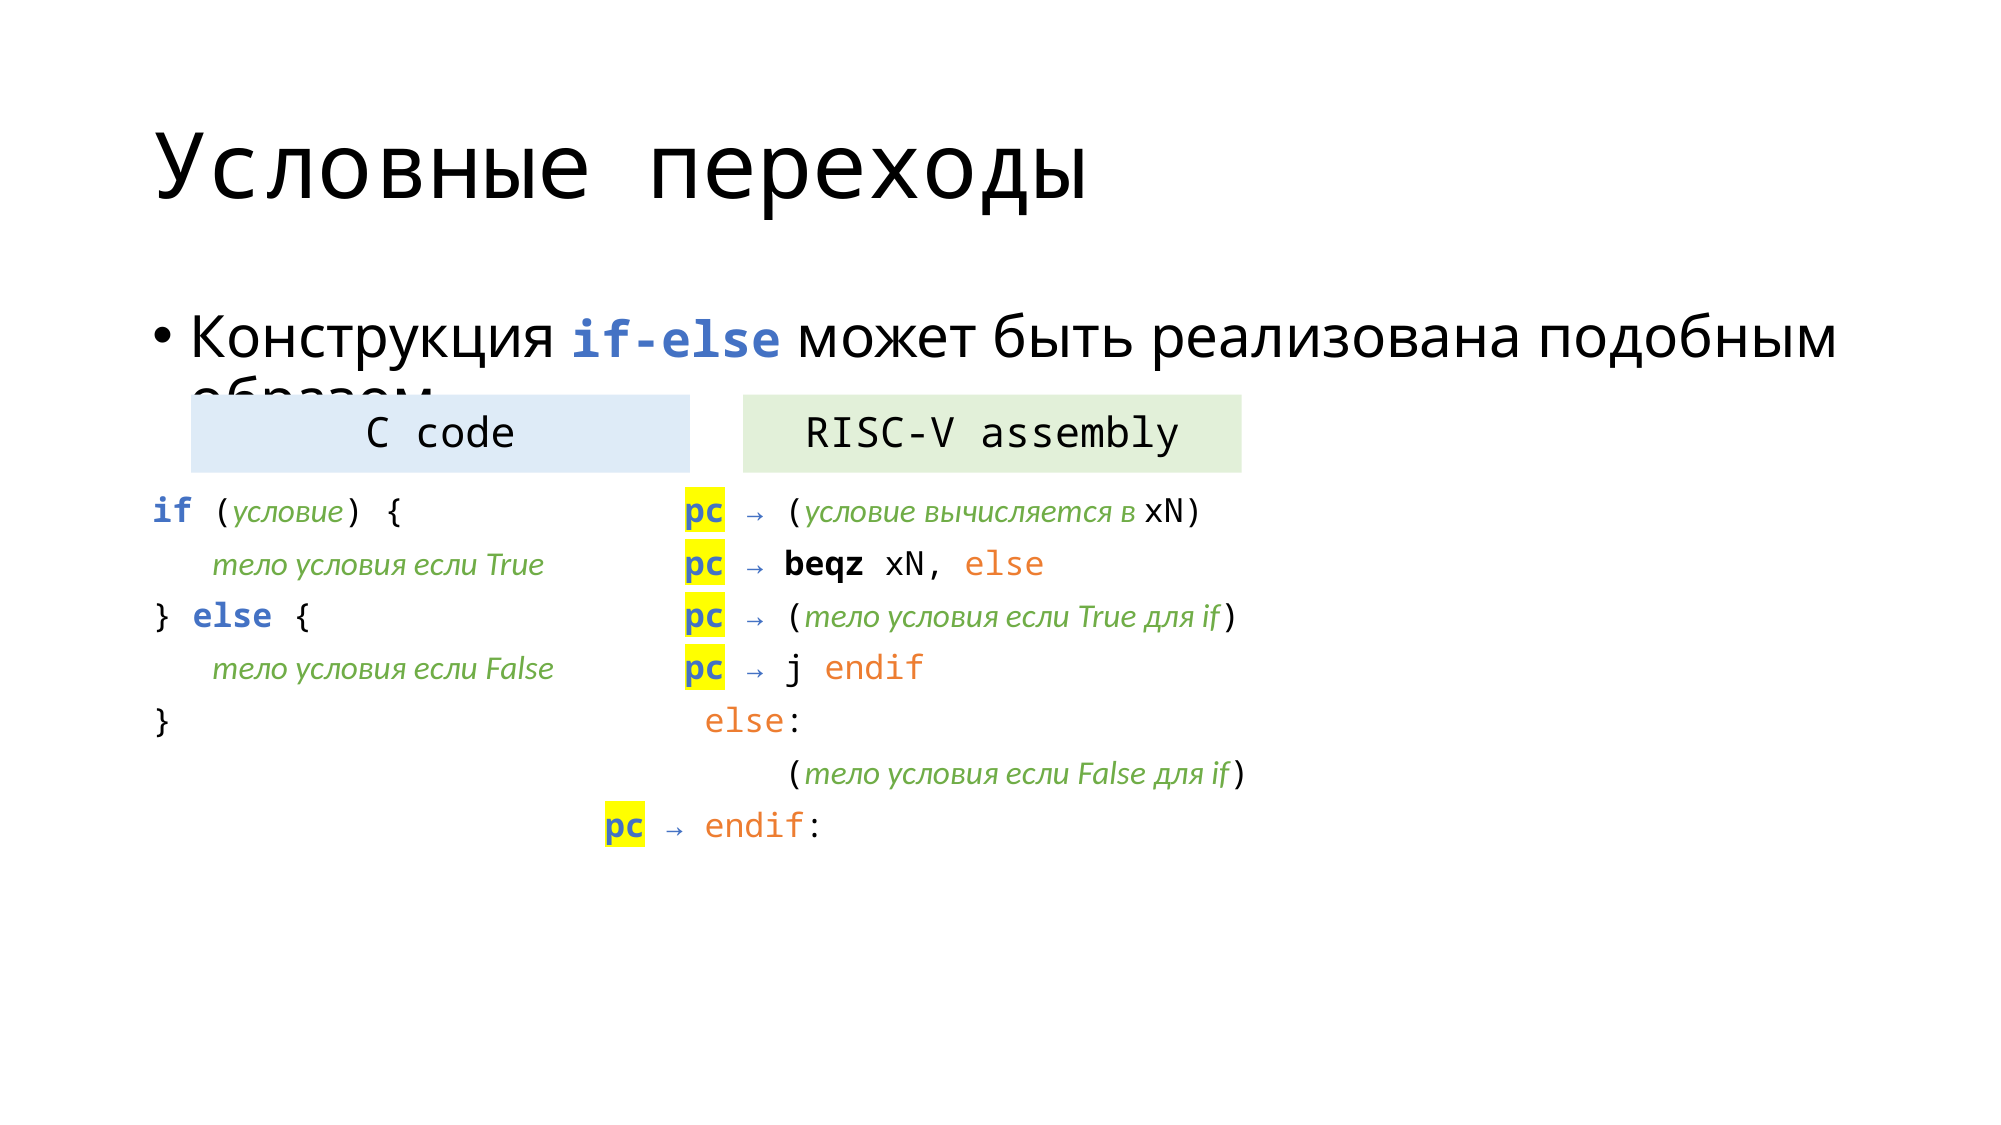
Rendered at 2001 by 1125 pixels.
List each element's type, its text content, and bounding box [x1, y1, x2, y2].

text_box RISC-V assembly [743, 394, 1242, 473]
text_box (условие вычисляется в xN) beqz xN, else (тело условия если True для if) j endif else: (тело условия если False для if) endif: [691, 481, 1296, 924]
title Условные переходы [137, 59, 1863, 278]
text_box C code [191, 394, 690, 473]
list Конструкция if-else может быть реализована подобным образом [137, 299, 1863, 1014]
text_box pc → pc → pc → pc → pc → [590, 481, 974, 852]
text_box if (условие) { тело условия если True } else { тело условия если False } [137, 481, 691, 1010]
